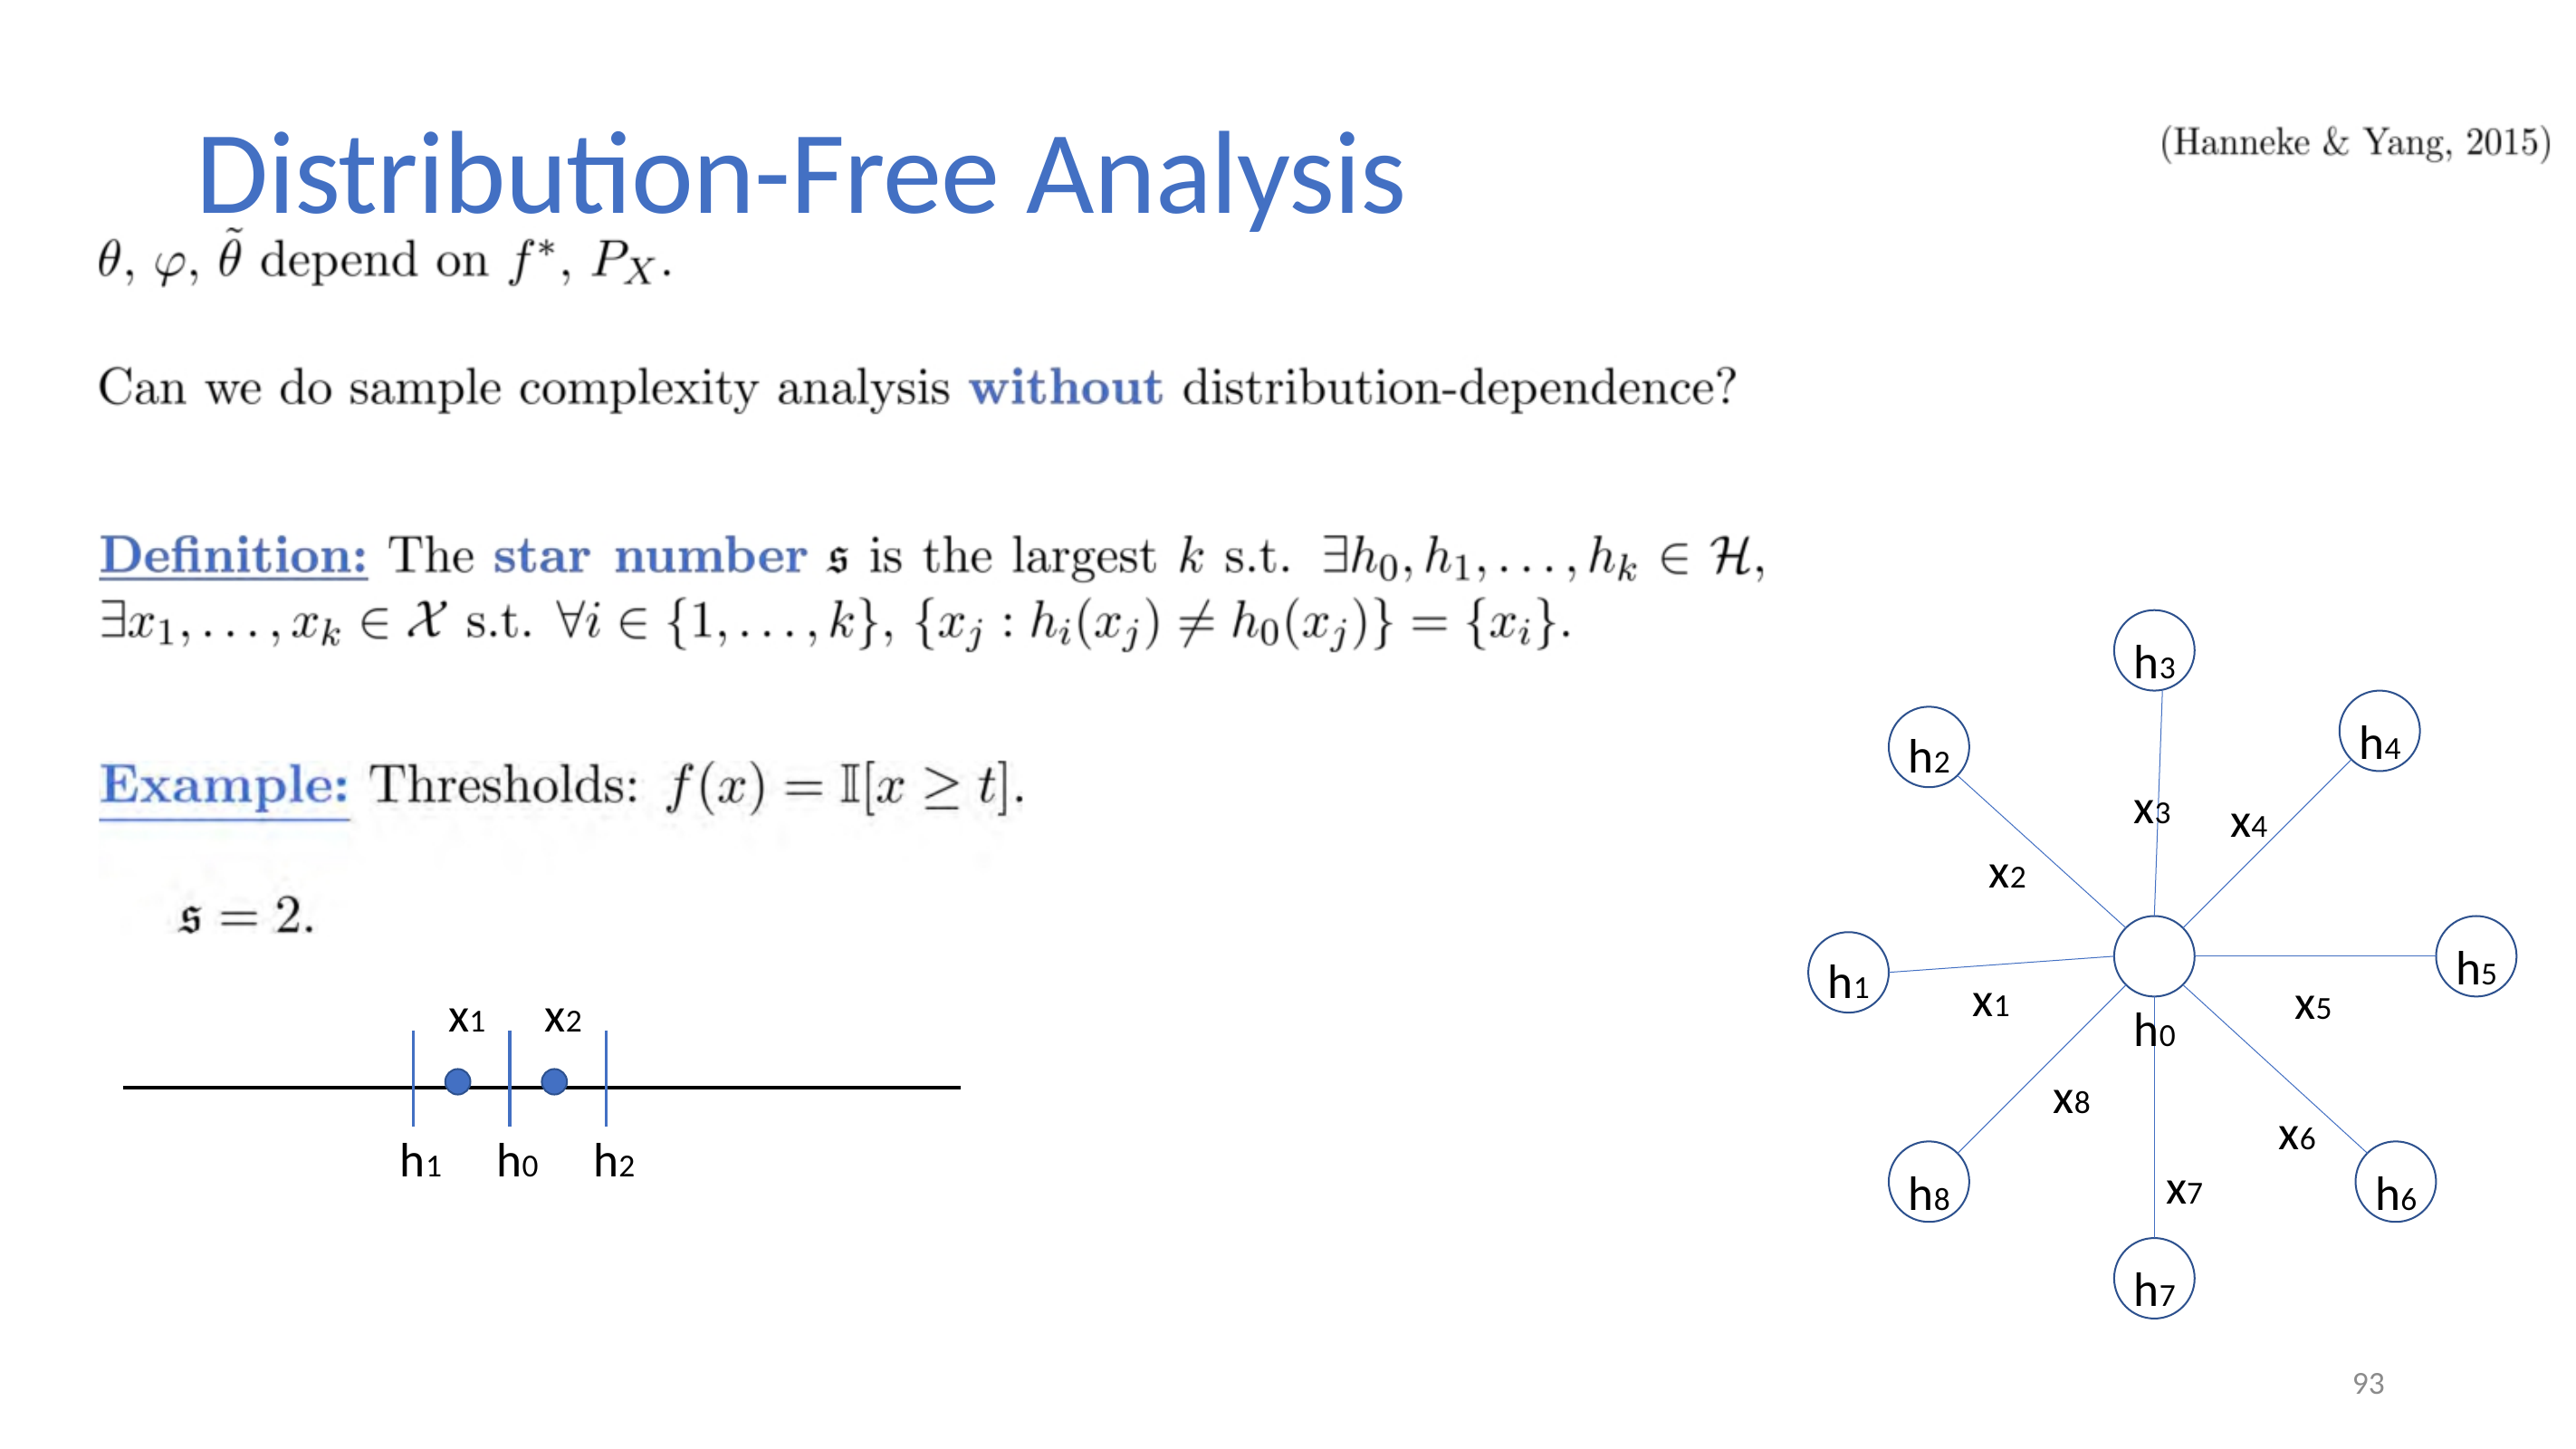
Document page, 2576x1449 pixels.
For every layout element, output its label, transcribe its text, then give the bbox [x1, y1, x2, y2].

picture [98, 533, 1767, 656]
text_box h3 x3 [2102, 630, 2179, 834]
text_box h5 [2456, 936, 2501, 995]
text_box [1957, 774, 2127, 929]
text_box [1829, 1009, 1868, 1014]
text_box h1 [1827, 950, 1872, 1009]
text_box [1887, 1140, 1970, 1217]
text_box h0 x7 h7 [2133, 897, 2207, 1316]
text_box [1910, 783, 1949, 789]
text_box [541, 1068, 569, 1096]
text_box [2342, 1128, 2369, 1155]
text_box h0 [496, 1128, 541, 1187]
text_box x2 [1988, 840, 2029, 898]
text_box [1957, 984, 2127, 1155]
picture [2161, 122, 2552, 168]
text_box x5 x6 [2278, 897, 2342, 1160]
text_box [1807, 931, 1890, 1008]
slide_number 93 [1818, 1342, 2399, 1421]
text_box x2 [544, 983, 586, 1041]
text_box [1913, 1220, 1945, 1223]
text_box h2 [593, 1128, 638, 1187]
text_box x1 [448, 983, 489, 1041]
text_box x8 [2053, 1065, 2093, 1124]
text_box [1888, 955, 2114, 974]
text_box [2207, 848, 2265, 907]
text_box [1887, 705, 1970, 782]
picture [98, 226, 1738, 417]
text_box [2112, 1243, 2133, 1314]
text_box [2154, 834, 2159, 897]
text_box x1 [1972, 968, 2014, 1027]
text_box [2207, 1004, 2278, 1073]
picture [98, 758, 1026, 937]
text_box h6 [2375, 1161, 2420, 1220]
text_box h4 [2359, 711, 2404, 770]
text_box [2112, 920, 2133, 992]
text_box Distribution-Free Analysis [196, 95, 1433, 226]
text_box [2271, 758, 2352, 842]
text_box [2118, 609, 2196, 684]
text_box [444, 1068, 472, 1096]
text_box [2338, 689, 2421, 767]
text_box h1 [399, 1128, 445, 1187]
text_box [2380, 1220, 2411, 1223]
text_box [2137, 1316, 2171, 1319]
text_box [2354, 1140, 2437, 1217]
text_box h8 [1908, 1161, 1953, 1220]
text_box h2 [1908, 724, 1953, 783]
text_box x4 [2230, 789, 2271, 848]
text_box [2435, 915, 2518, 993]
